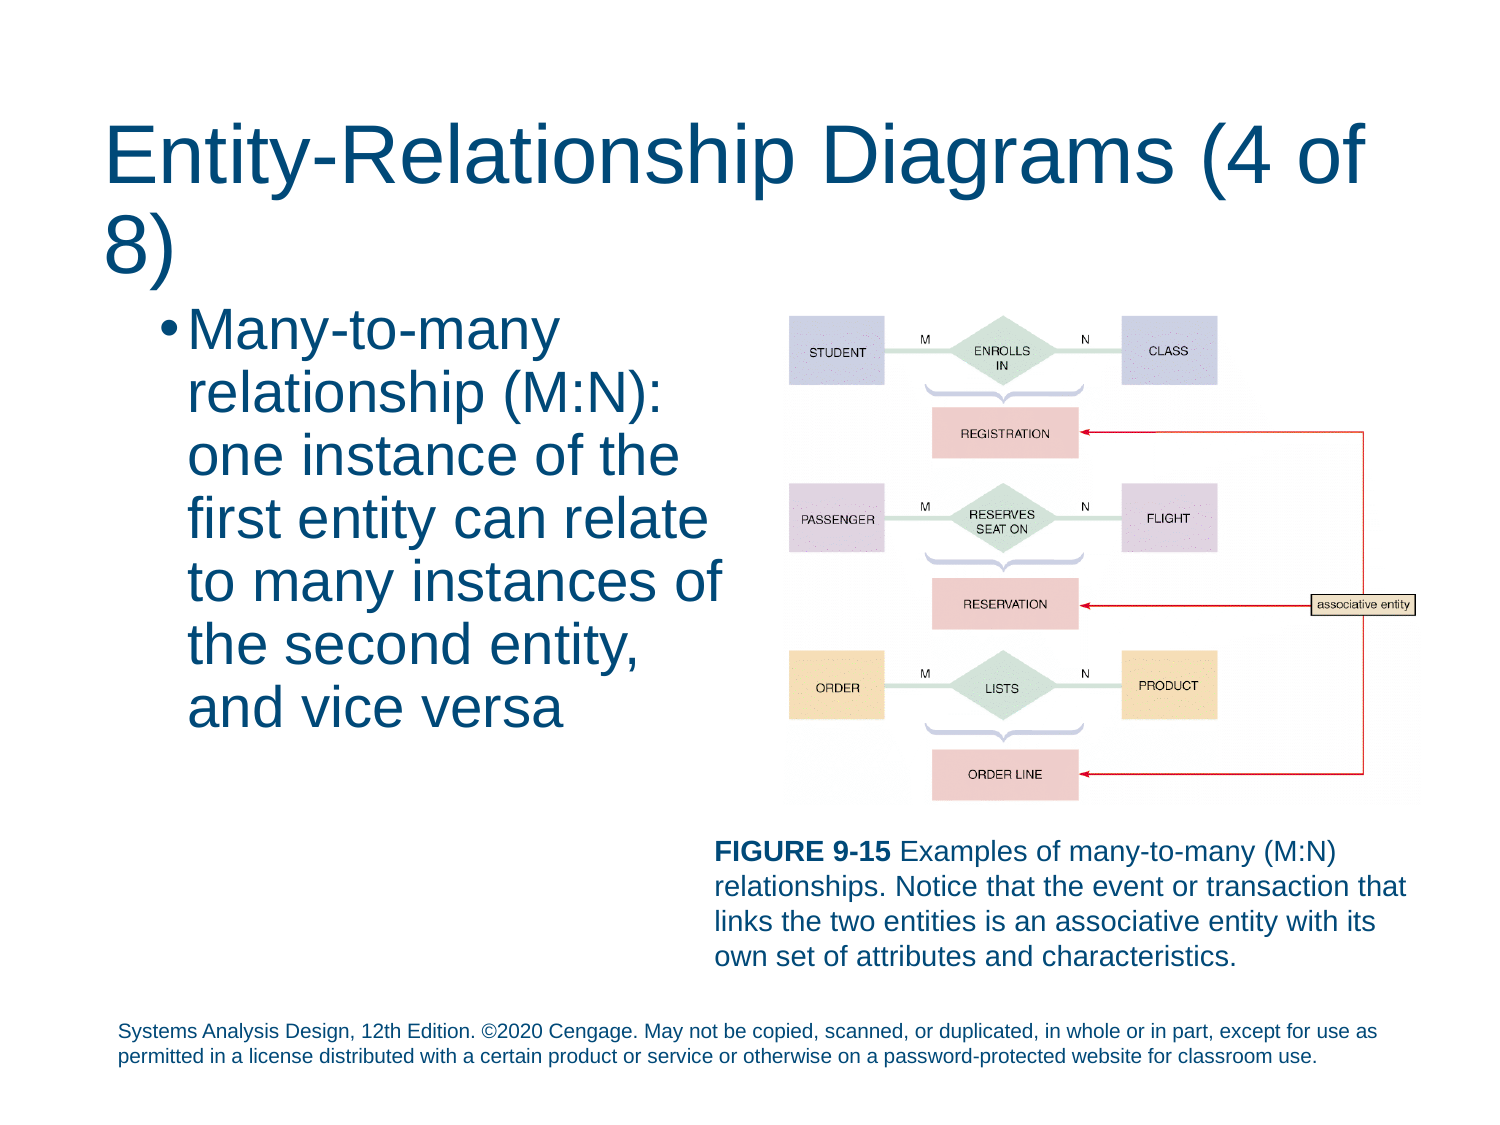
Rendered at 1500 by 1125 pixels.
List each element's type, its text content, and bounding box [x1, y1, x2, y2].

text_box FIGURE 9-15 Examples of many-to-many (M:N) relationships. Notice that the event or transaction that links the two entities is an associative entity with its own set of attributes and characteristics. [699, 825, 1435, 980]
title Entity-Relationship Diagrams (4 of 8) [103, 111, 1397, 243]
footer Systems Analysis Design, 12th Edition. ©2020 Cengage. May not be copied, scanned, or duplicated, in whole or in part, except for use as permitted in a license distributed with a certain product or service or otherwise on a password-protected website for classroom use. [103, 1009, 1397, 1070]
list Many-to-many relationship (M:N): one instance of the first entity can relate to many instances of the second entity, and vice versa [103, 299, 738, 1009]
picture [781, 310, 1423, 805]
